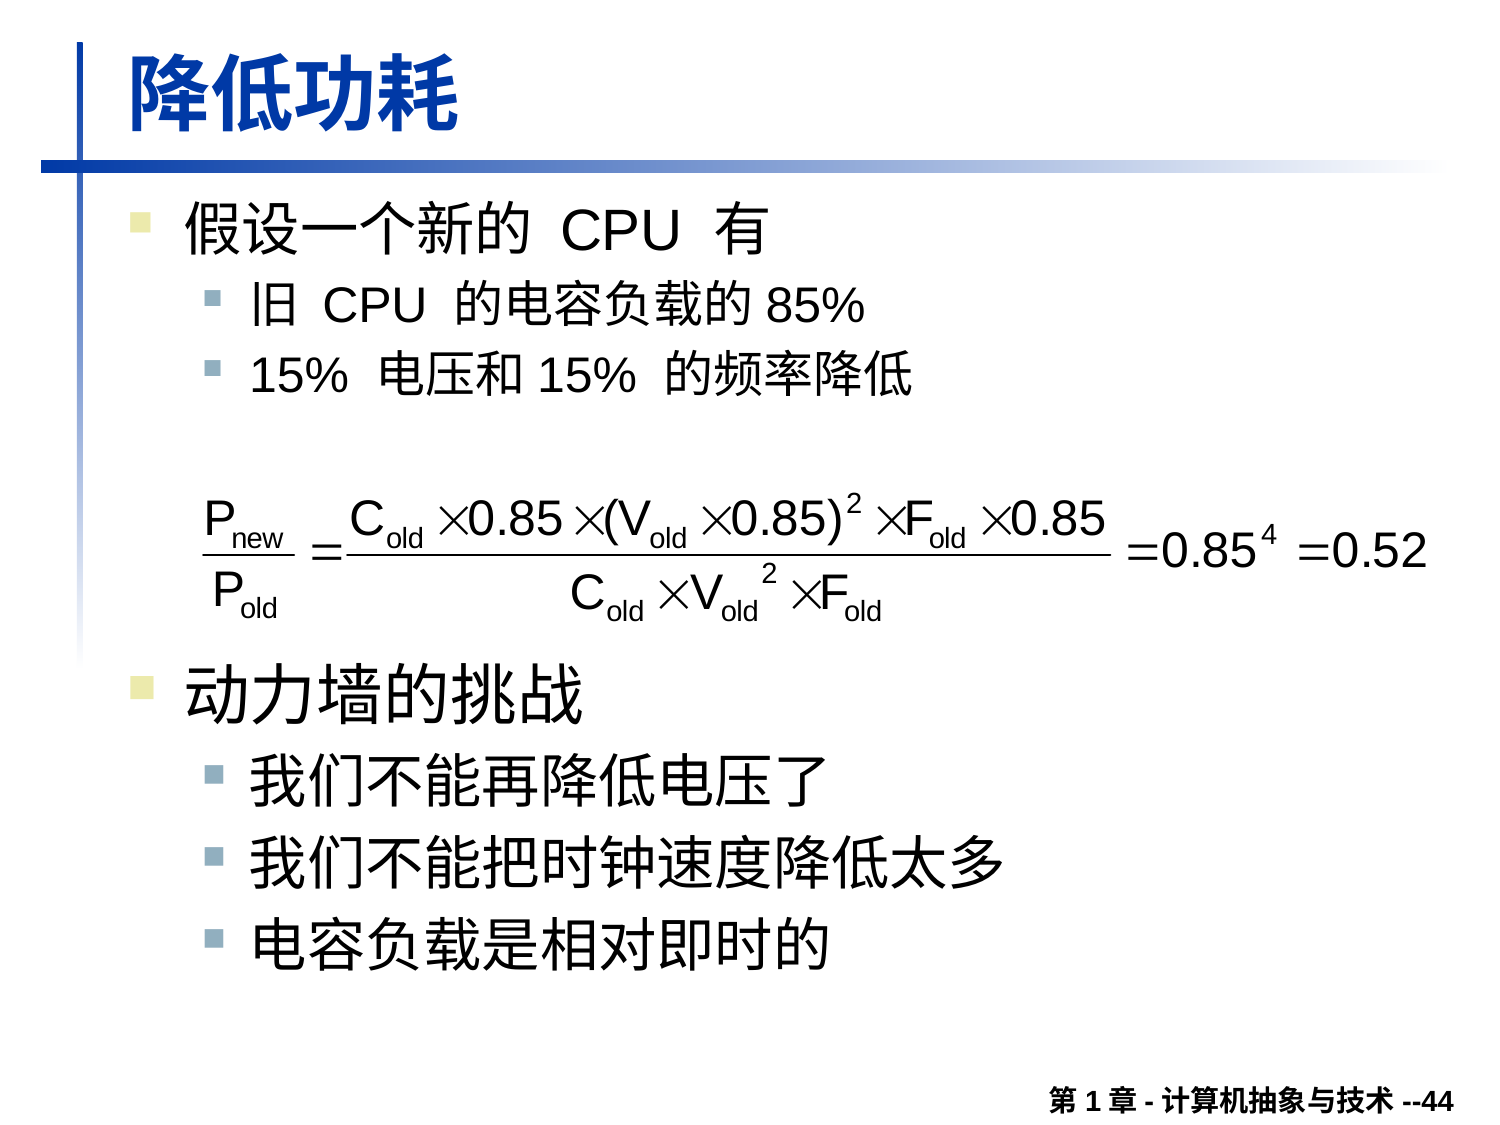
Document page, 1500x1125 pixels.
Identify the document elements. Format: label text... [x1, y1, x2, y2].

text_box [194, 479, 1436, 635]
footer 第1章-计算机抽象与技术--44 [275, 1065, 1470, 1125]
title 降低功耗 [112, 32, 1468, 149]
list 假设一个新的 CPU 有 旧 CPU 的电容负载的85% 15% 电压和15% 的频率降低 [112, 184, 1469, 468]
text_box 动力墙的挑战 我们不能再降低电压了 我们不能把时钟速度降低太多 电容负载是相对即时的 [112, 645, 1469, 1000]
